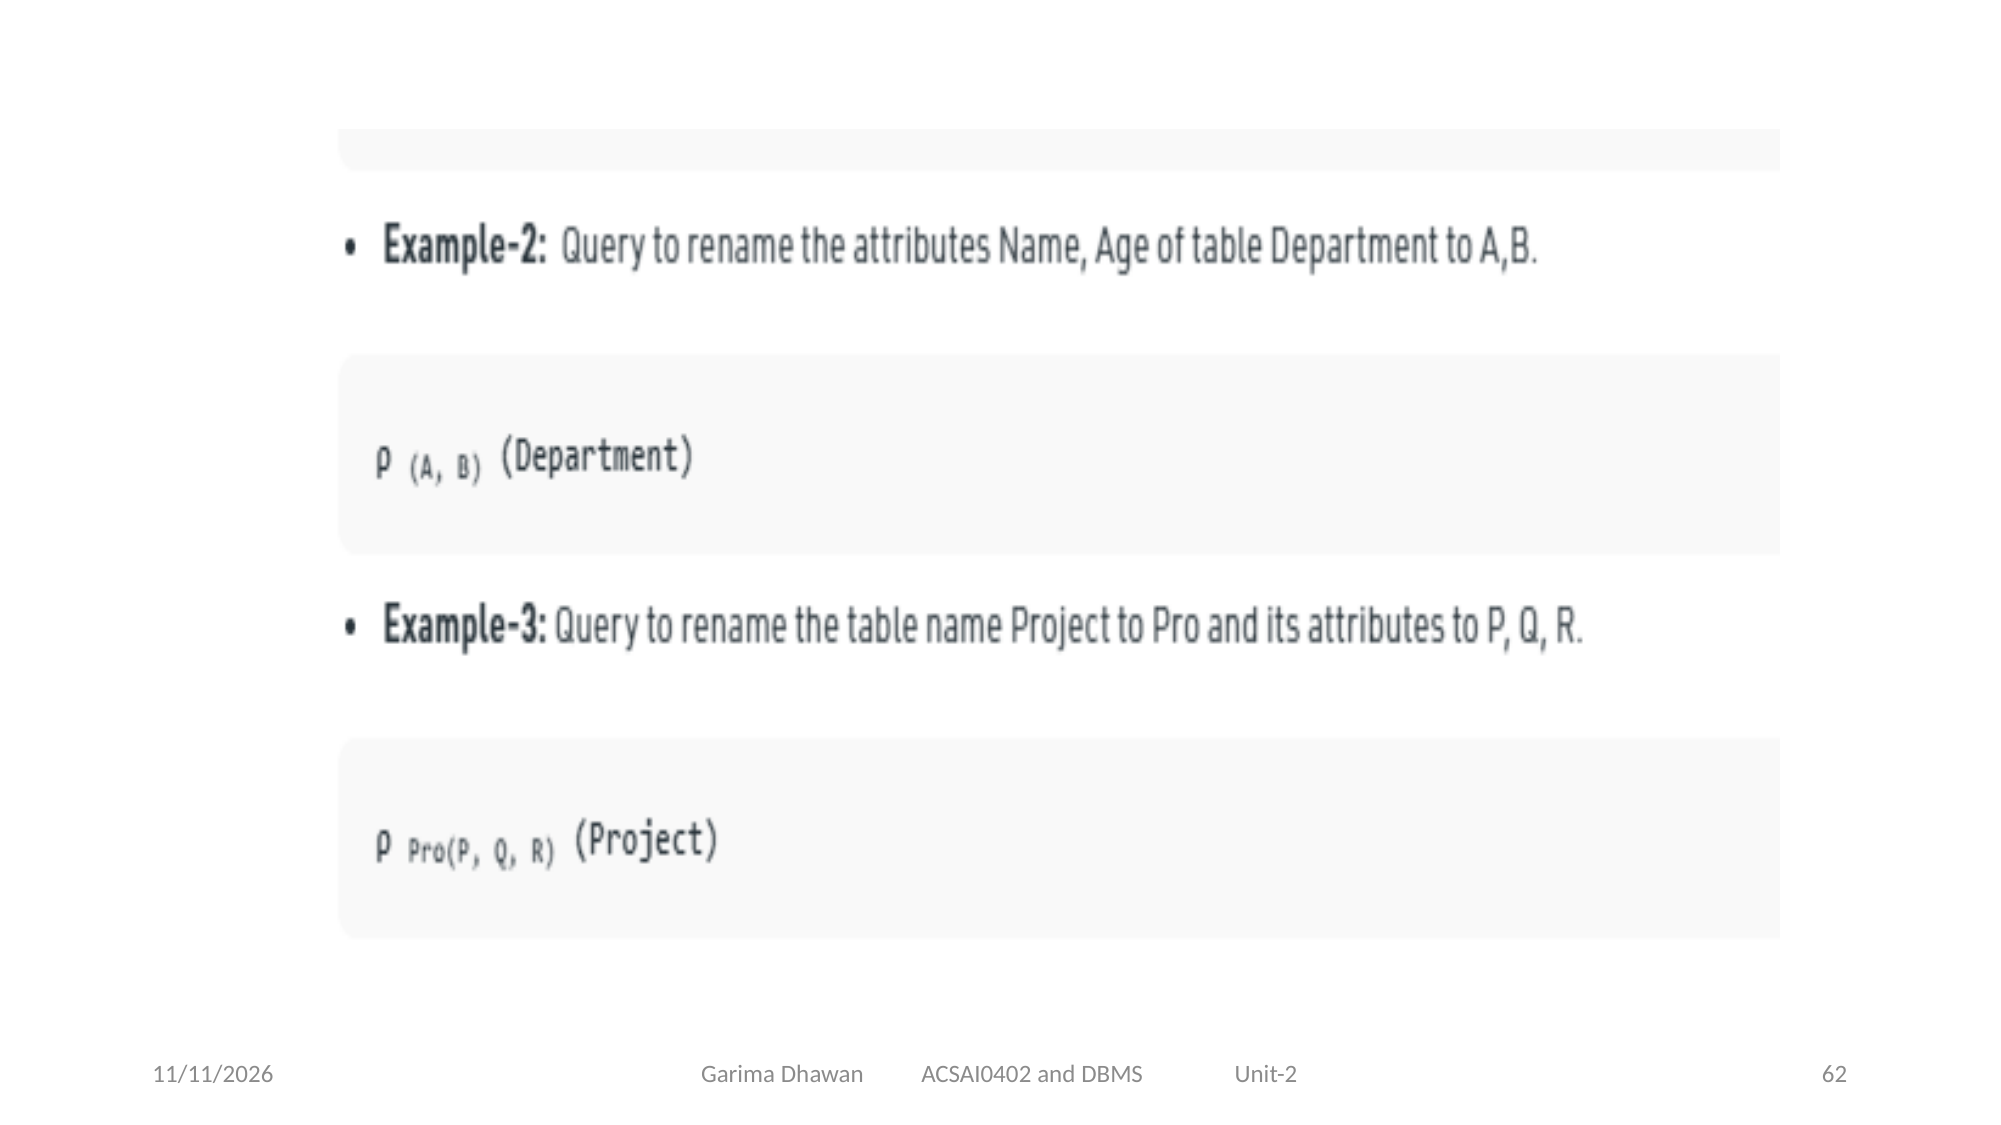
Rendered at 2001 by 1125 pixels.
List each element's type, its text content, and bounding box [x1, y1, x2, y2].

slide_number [137, 1042, 588, 1103]
slide_number 62 [1412, 1042, 1863, 1103]
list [302, 129, 1780, 959]
footer Garima Dhawan ACSAI0402 and DBMS Unit-2 [662, 1042, 1338, 1103]
